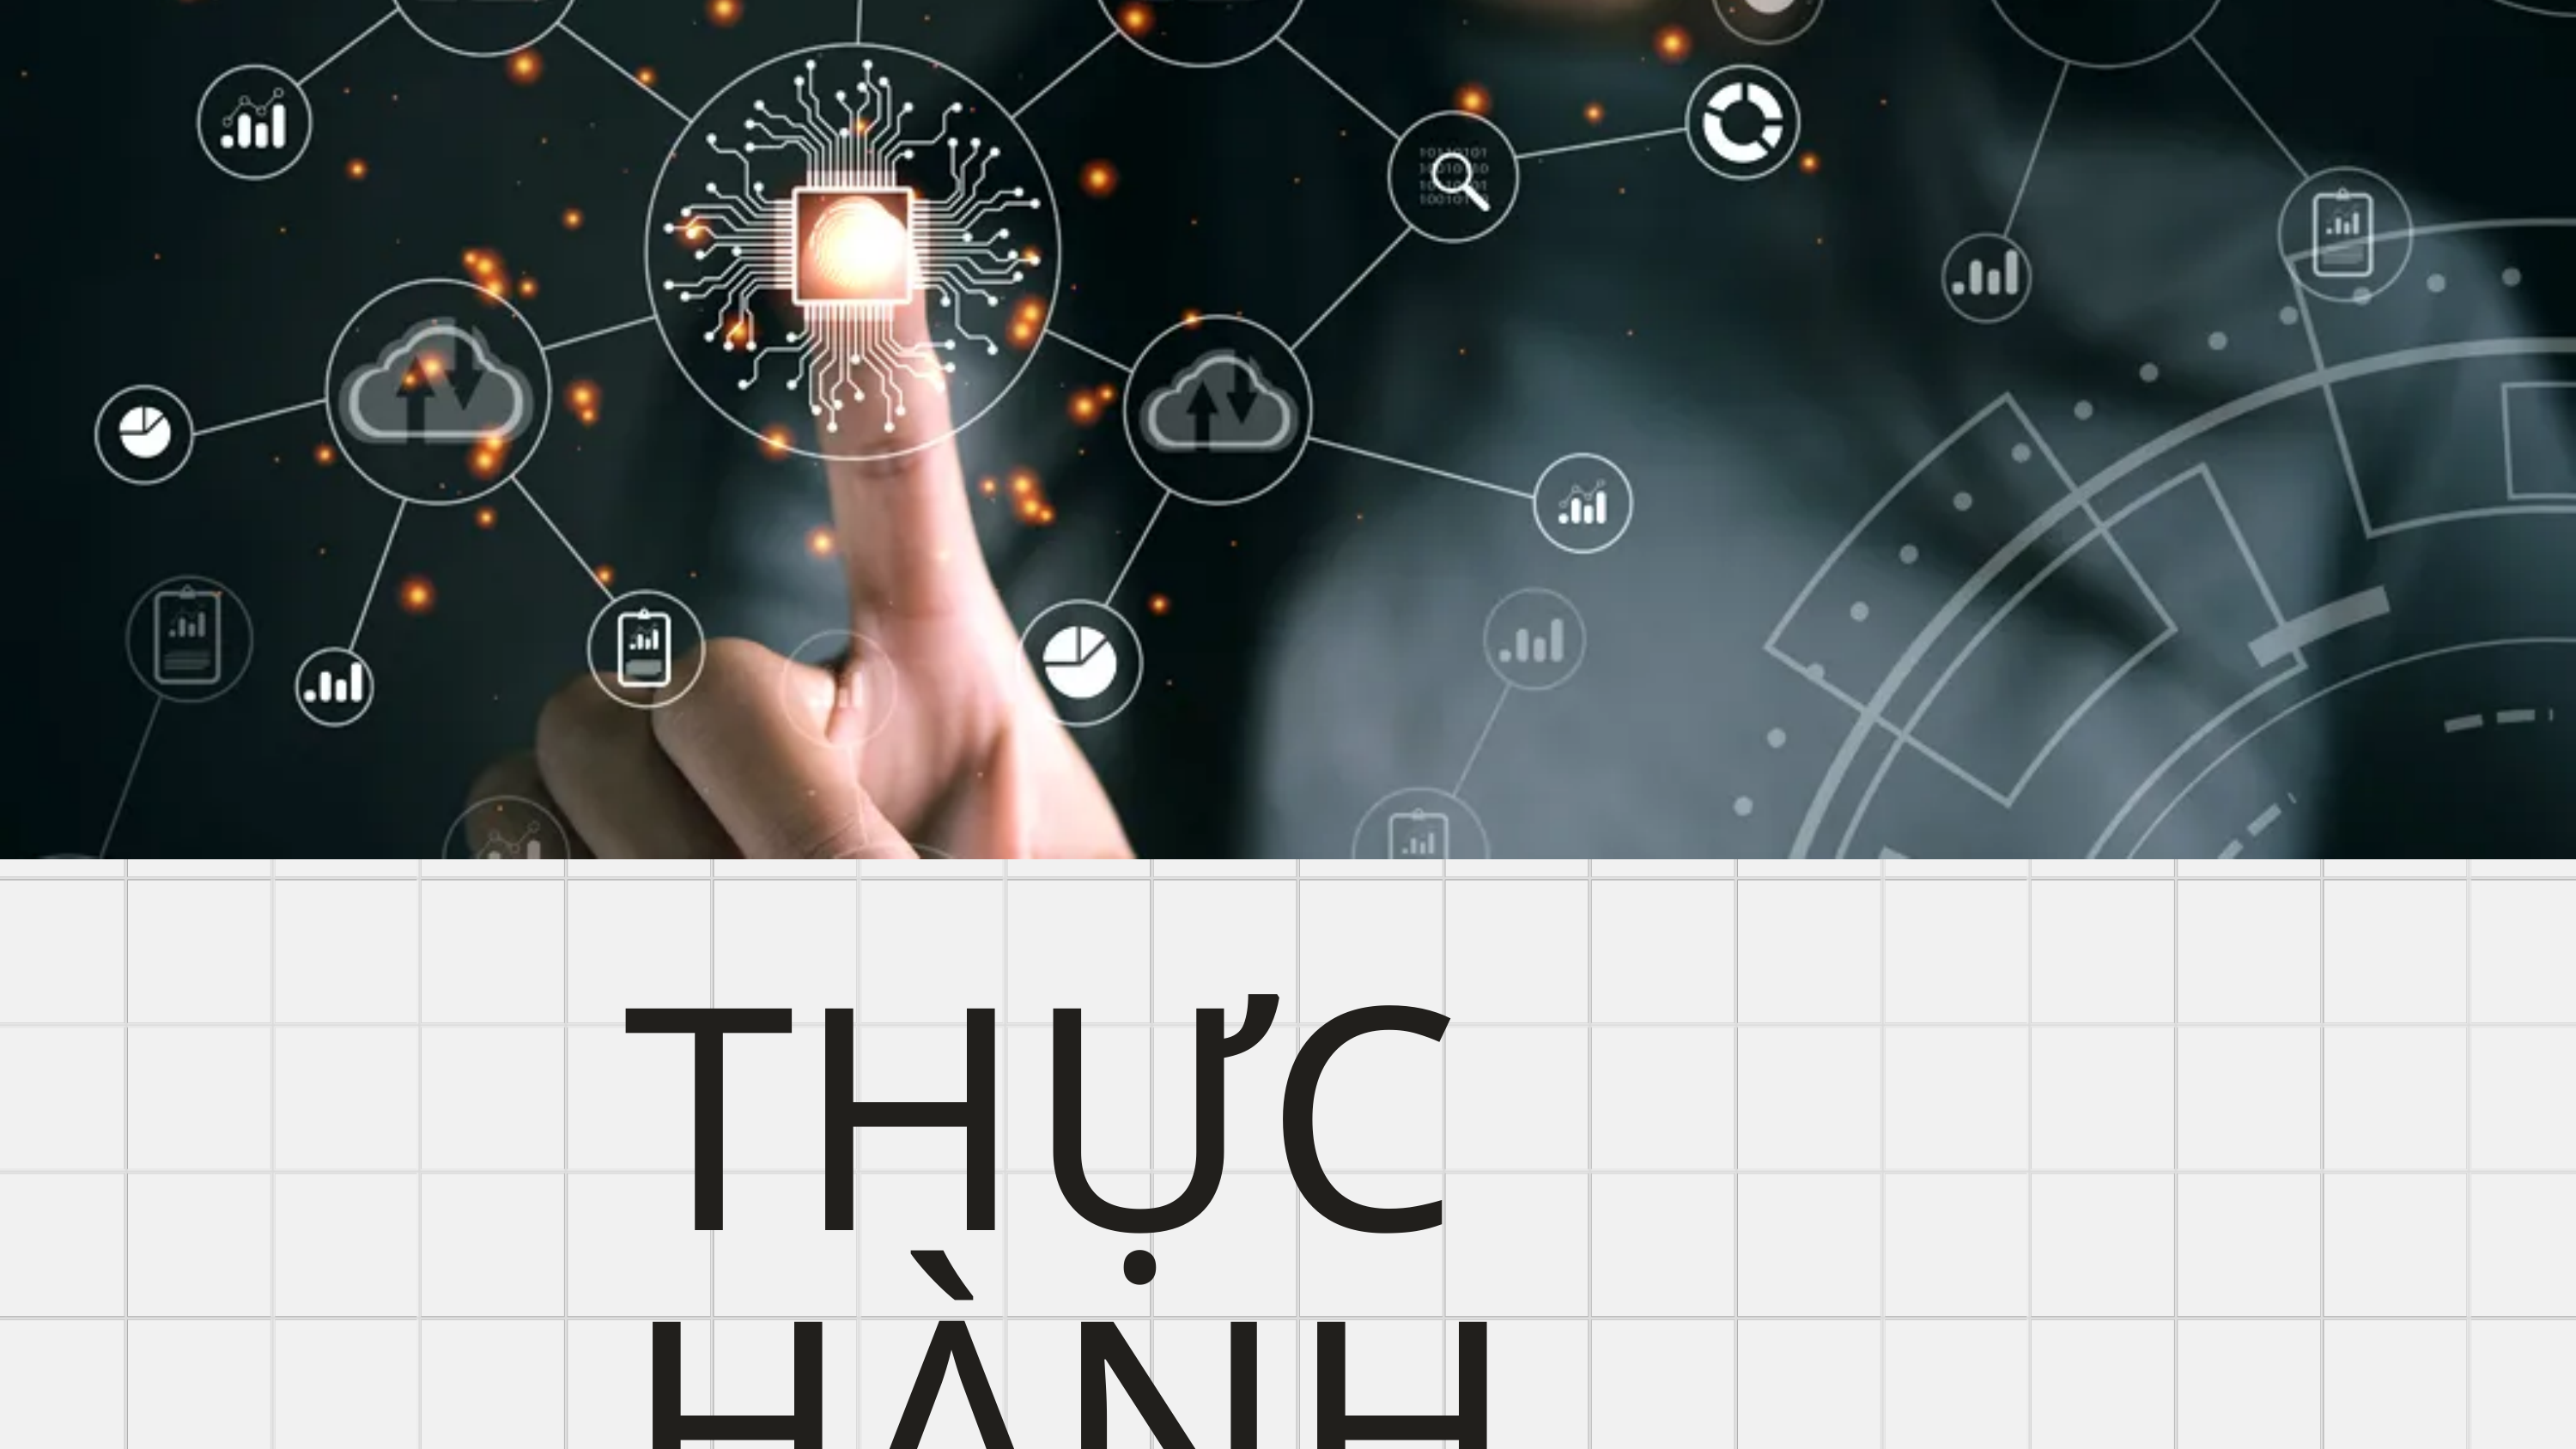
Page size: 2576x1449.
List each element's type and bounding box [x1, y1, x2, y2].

text_box [0, 0, 2576, 1449]
